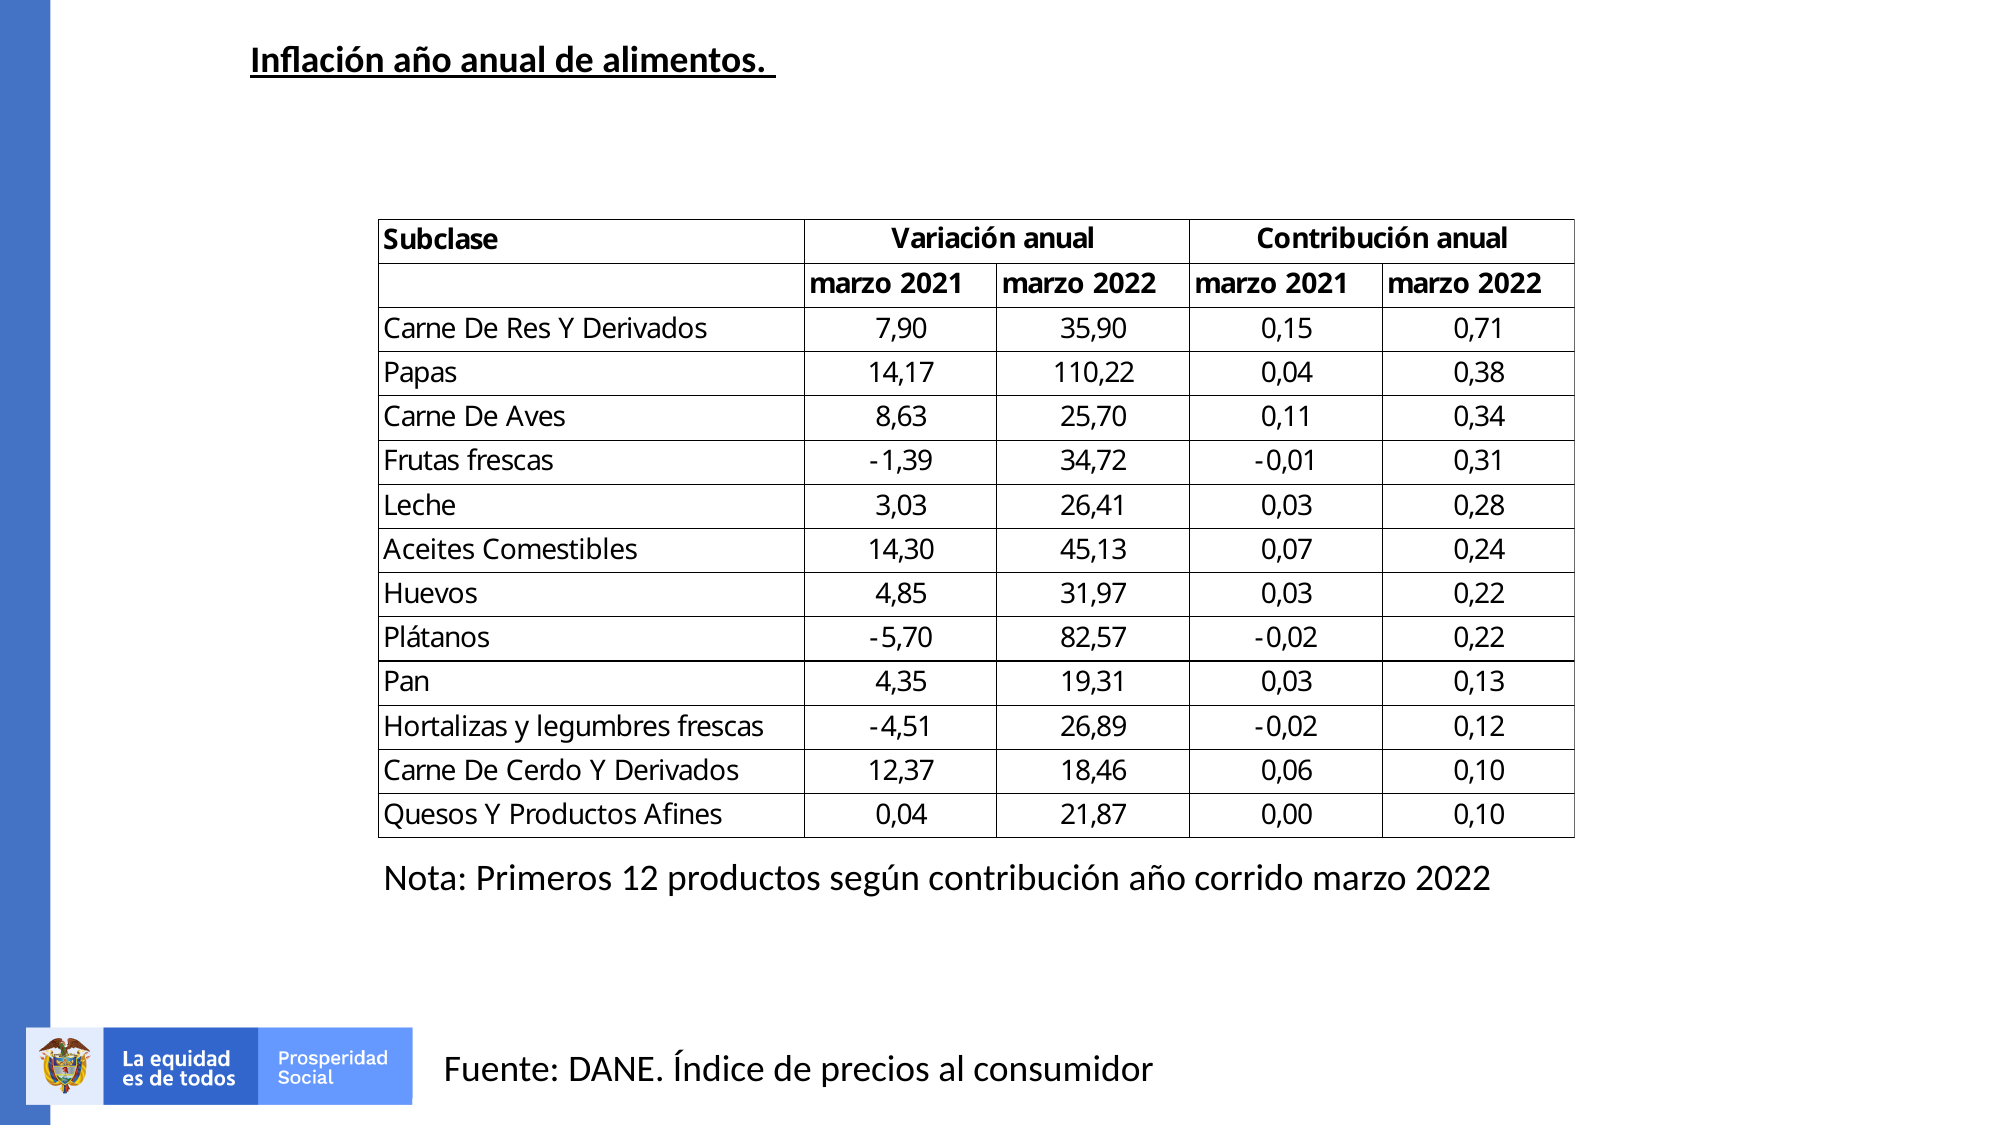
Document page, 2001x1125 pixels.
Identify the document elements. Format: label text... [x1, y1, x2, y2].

text_box Nota: Primeros 12 productos según contribución año corrido marzo 2022 [368, 845, 1832, 906]
picture [26, 1027, 413, 1105]
text_box Inflación año anual de alimentos. [235, 27, 1765, 133]
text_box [377, 218, 1576, 839]
text_box Fuente: DANE. Índice de precios al consumidor [429, 1036, 1250, 1097]
